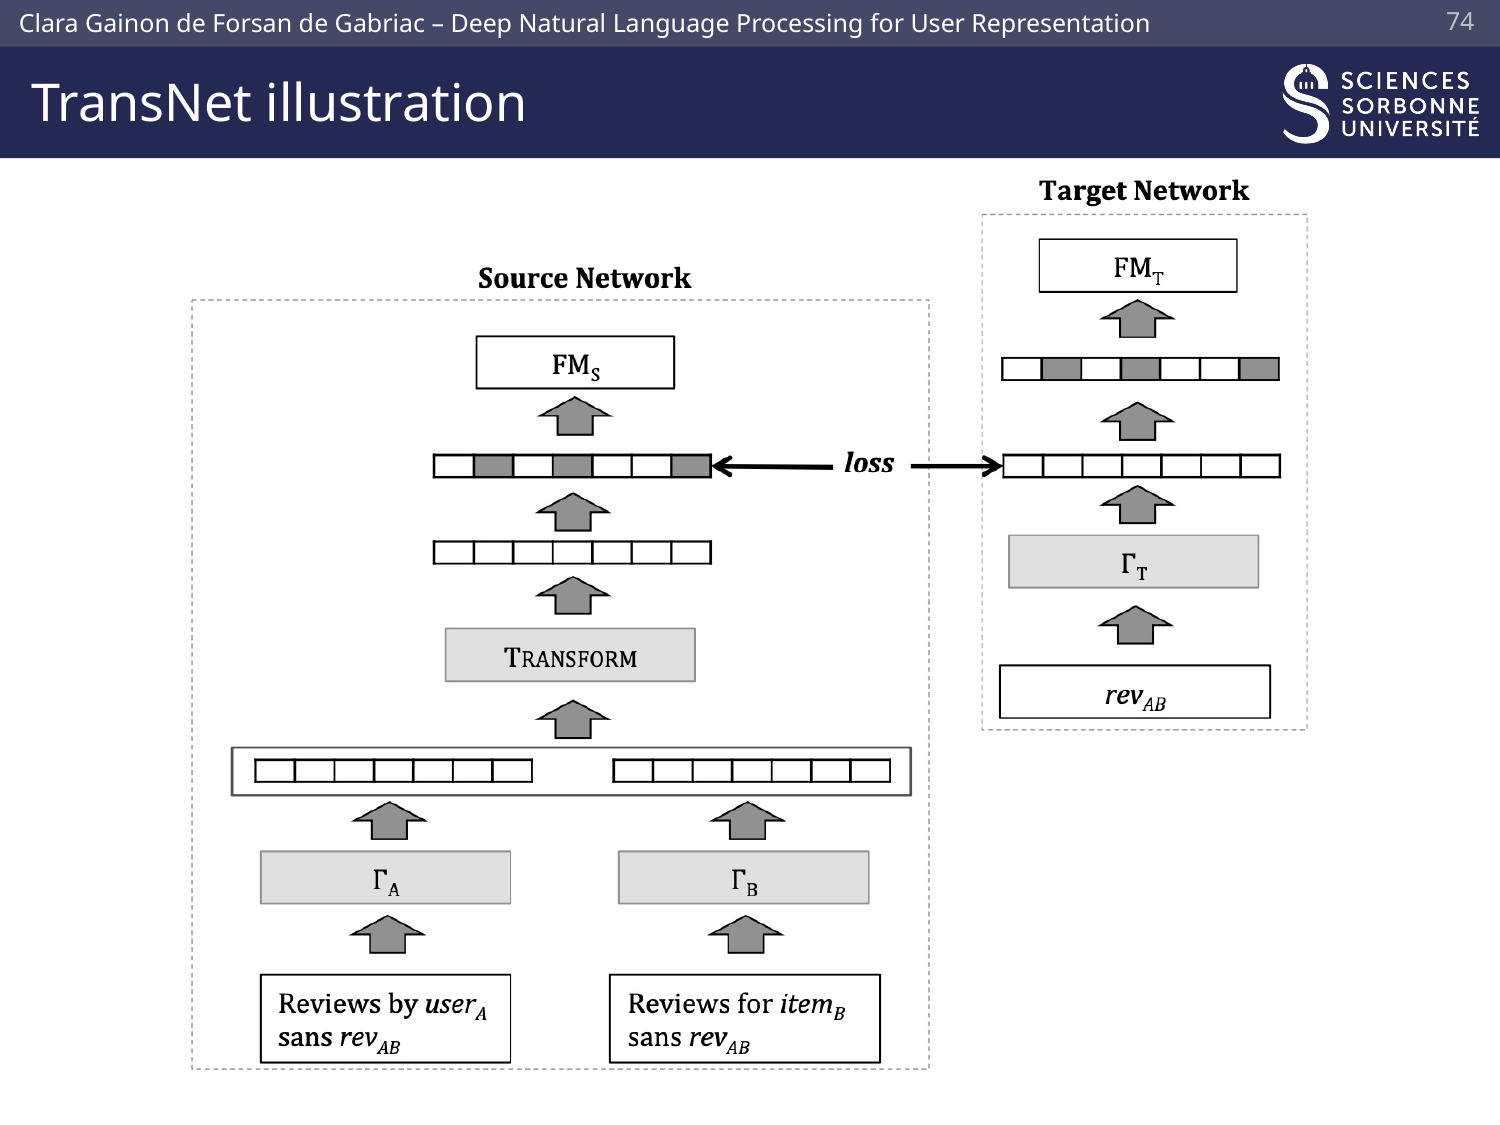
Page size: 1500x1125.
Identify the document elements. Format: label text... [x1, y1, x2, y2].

picture [186, 175, 1314, 1072]
title TransNet illustration [16, 48, 1266, 161]
slide_number 73 [1411, 0, 1490, 54]
